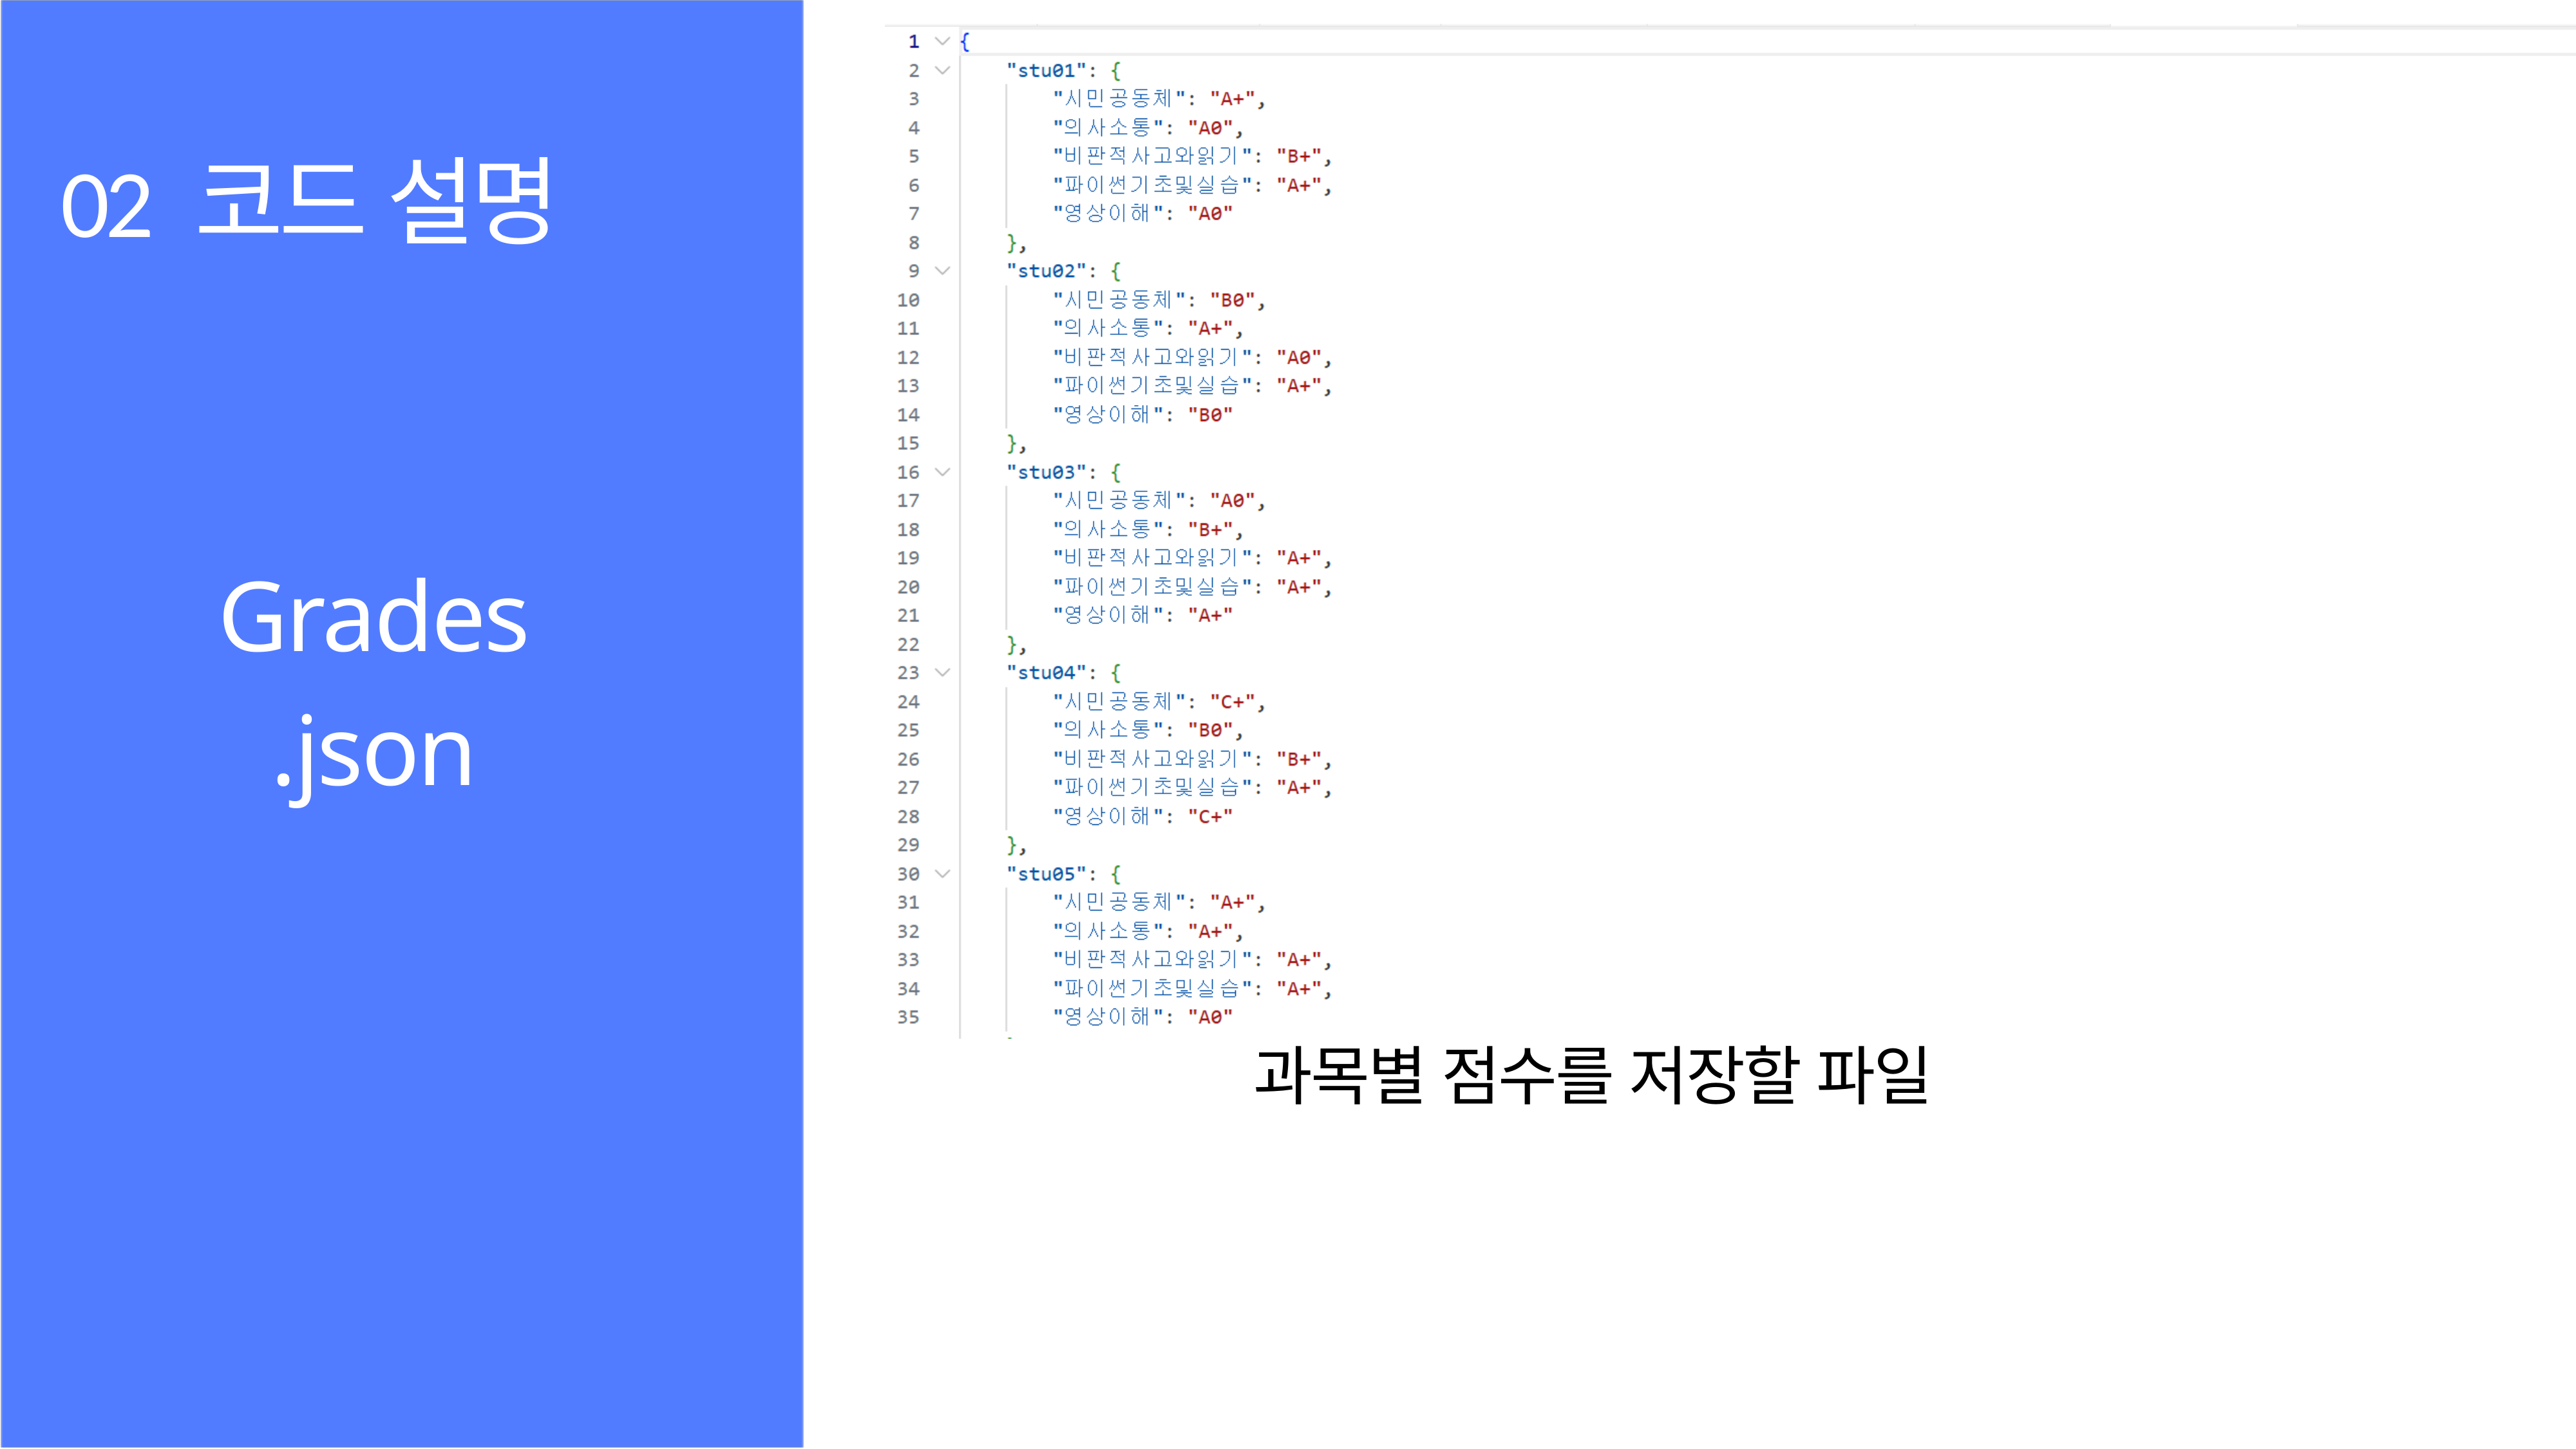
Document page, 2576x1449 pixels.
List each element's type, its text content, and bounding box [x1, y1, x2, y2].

picture [0, 0, 806, 1449]
text_box 과목별 점수를 저장할 파일 [807, 1018, 2576, 1357]
picture [885, 24, 2576, 1039]
